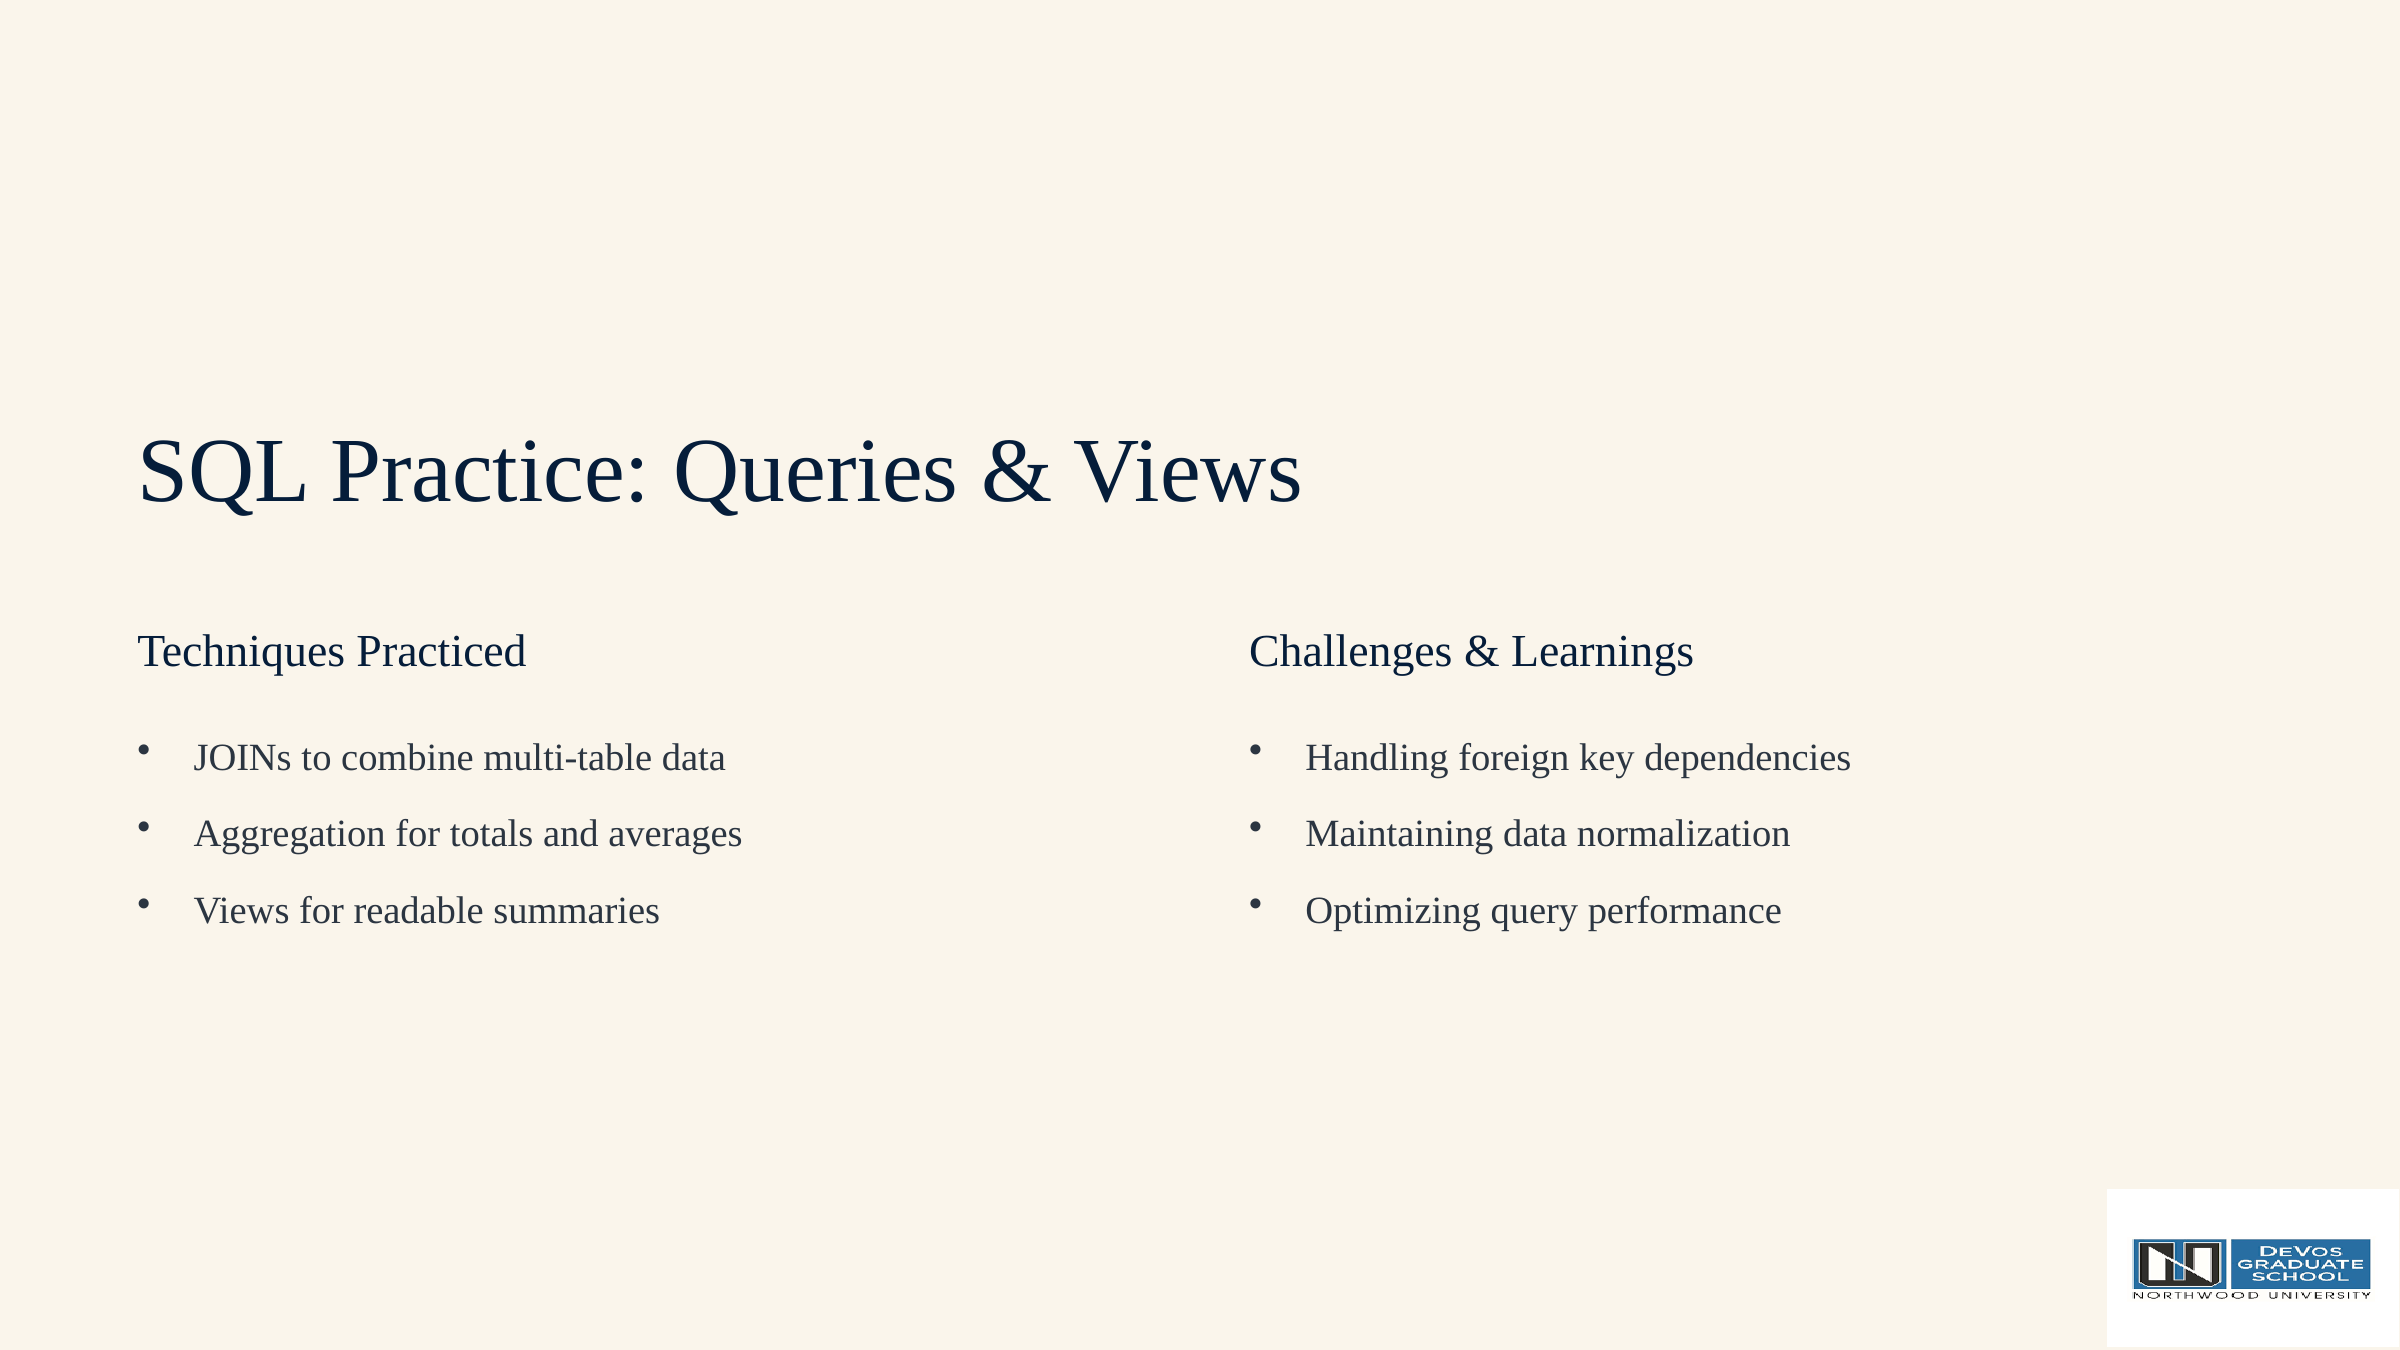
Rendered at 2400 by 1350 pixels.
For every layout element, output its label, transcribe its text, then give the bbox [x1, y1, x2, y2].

text_box Challenges & Learnings [1249, 618, 1761, 677]
picture [2106, 1189, 2399, 1347]
text_box Handling foreign key dependencies [1249, 715, 2264, 779]
text_box SQL Practice: Queries & Views [137, 404, 1451, 521]
text_box JOINs to combine multi-table data [137, 715, 1152, 779]
text_box Techniques Practiced [137, 618, 607, 677]
text_box Views for readable summaries [137, 868, 1152, 932]
text_box Optimizing query performance [1249, 868, 2264, 932]
text_box Maintaining data normalization [1249, 791, 2264, 855]
text_box Aggregation for totals and averages [137, 791, 1152, 855]
